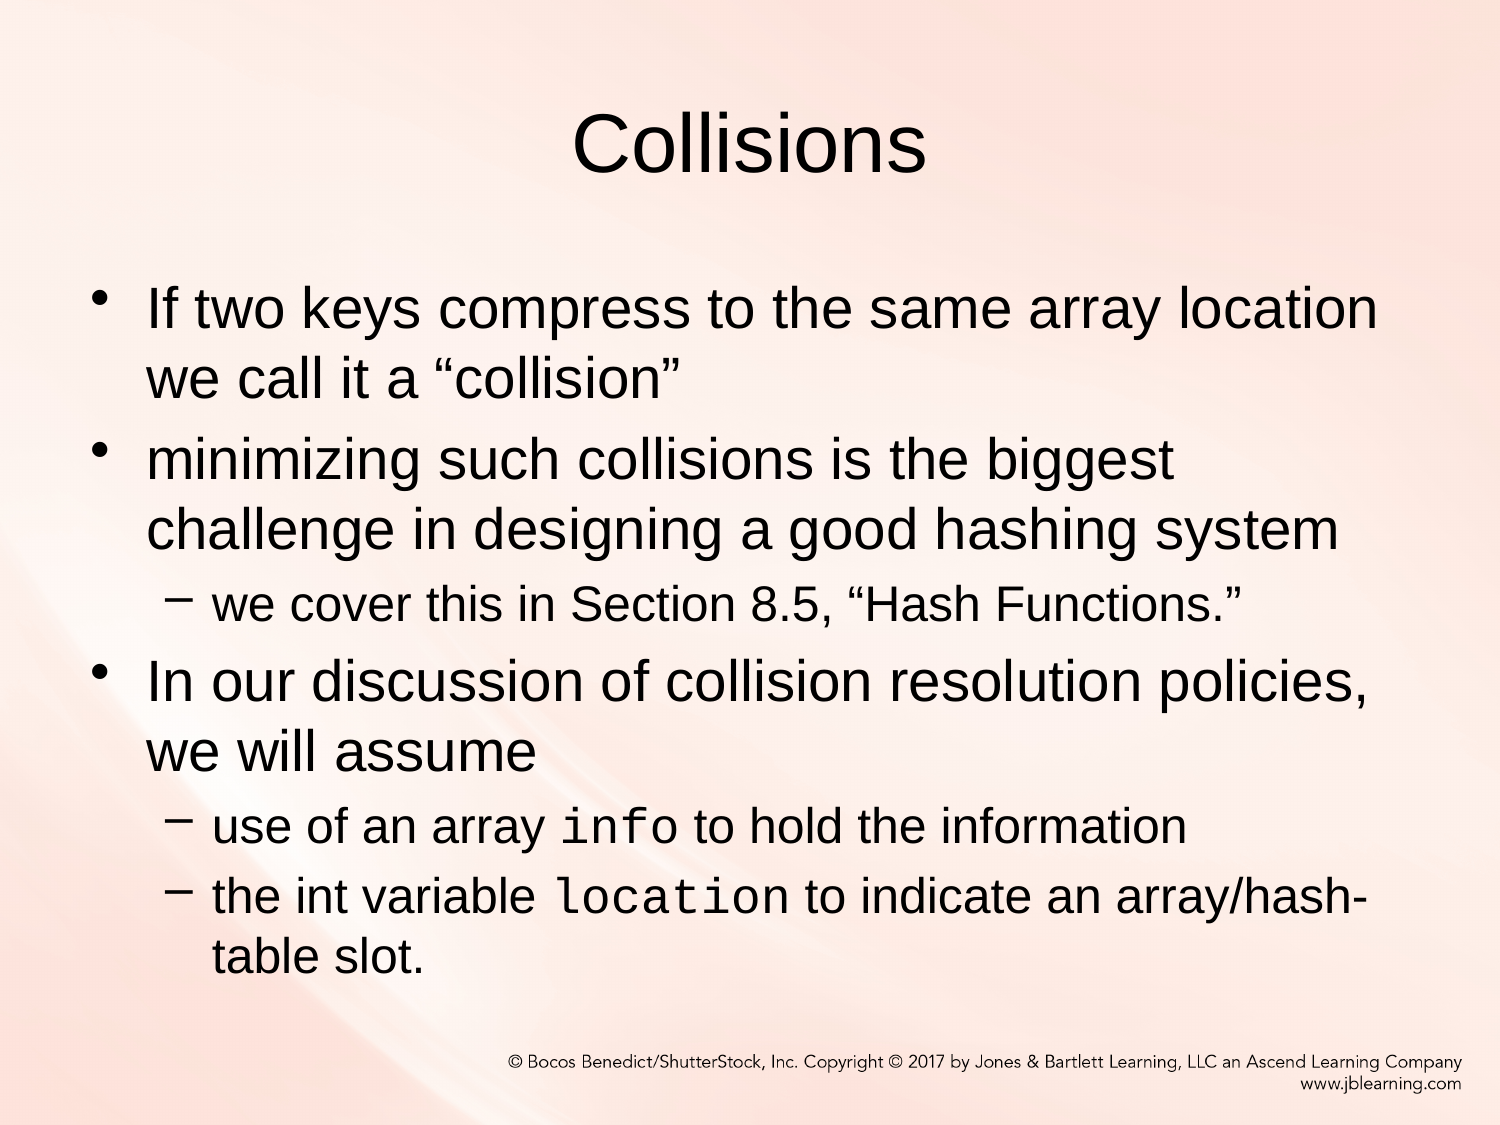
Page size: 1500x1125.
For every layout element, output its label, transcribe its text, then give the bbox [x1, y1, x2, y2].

list If two keys compress to the same array location we call it a “collision” minimizing such collisions is the biggest challenge in designing a good hashing system we cover this in Section 8.5, “Hash Functions.” In our discussion of collision resolution policies, we will assume use of an array info to hold the information the int variable location to indicate an array/hash-table slot. [75, 262, 1425, 1005]
picture [0, 0, 1500, 1125]
title Collisions [75, 45, 1425, 233]
